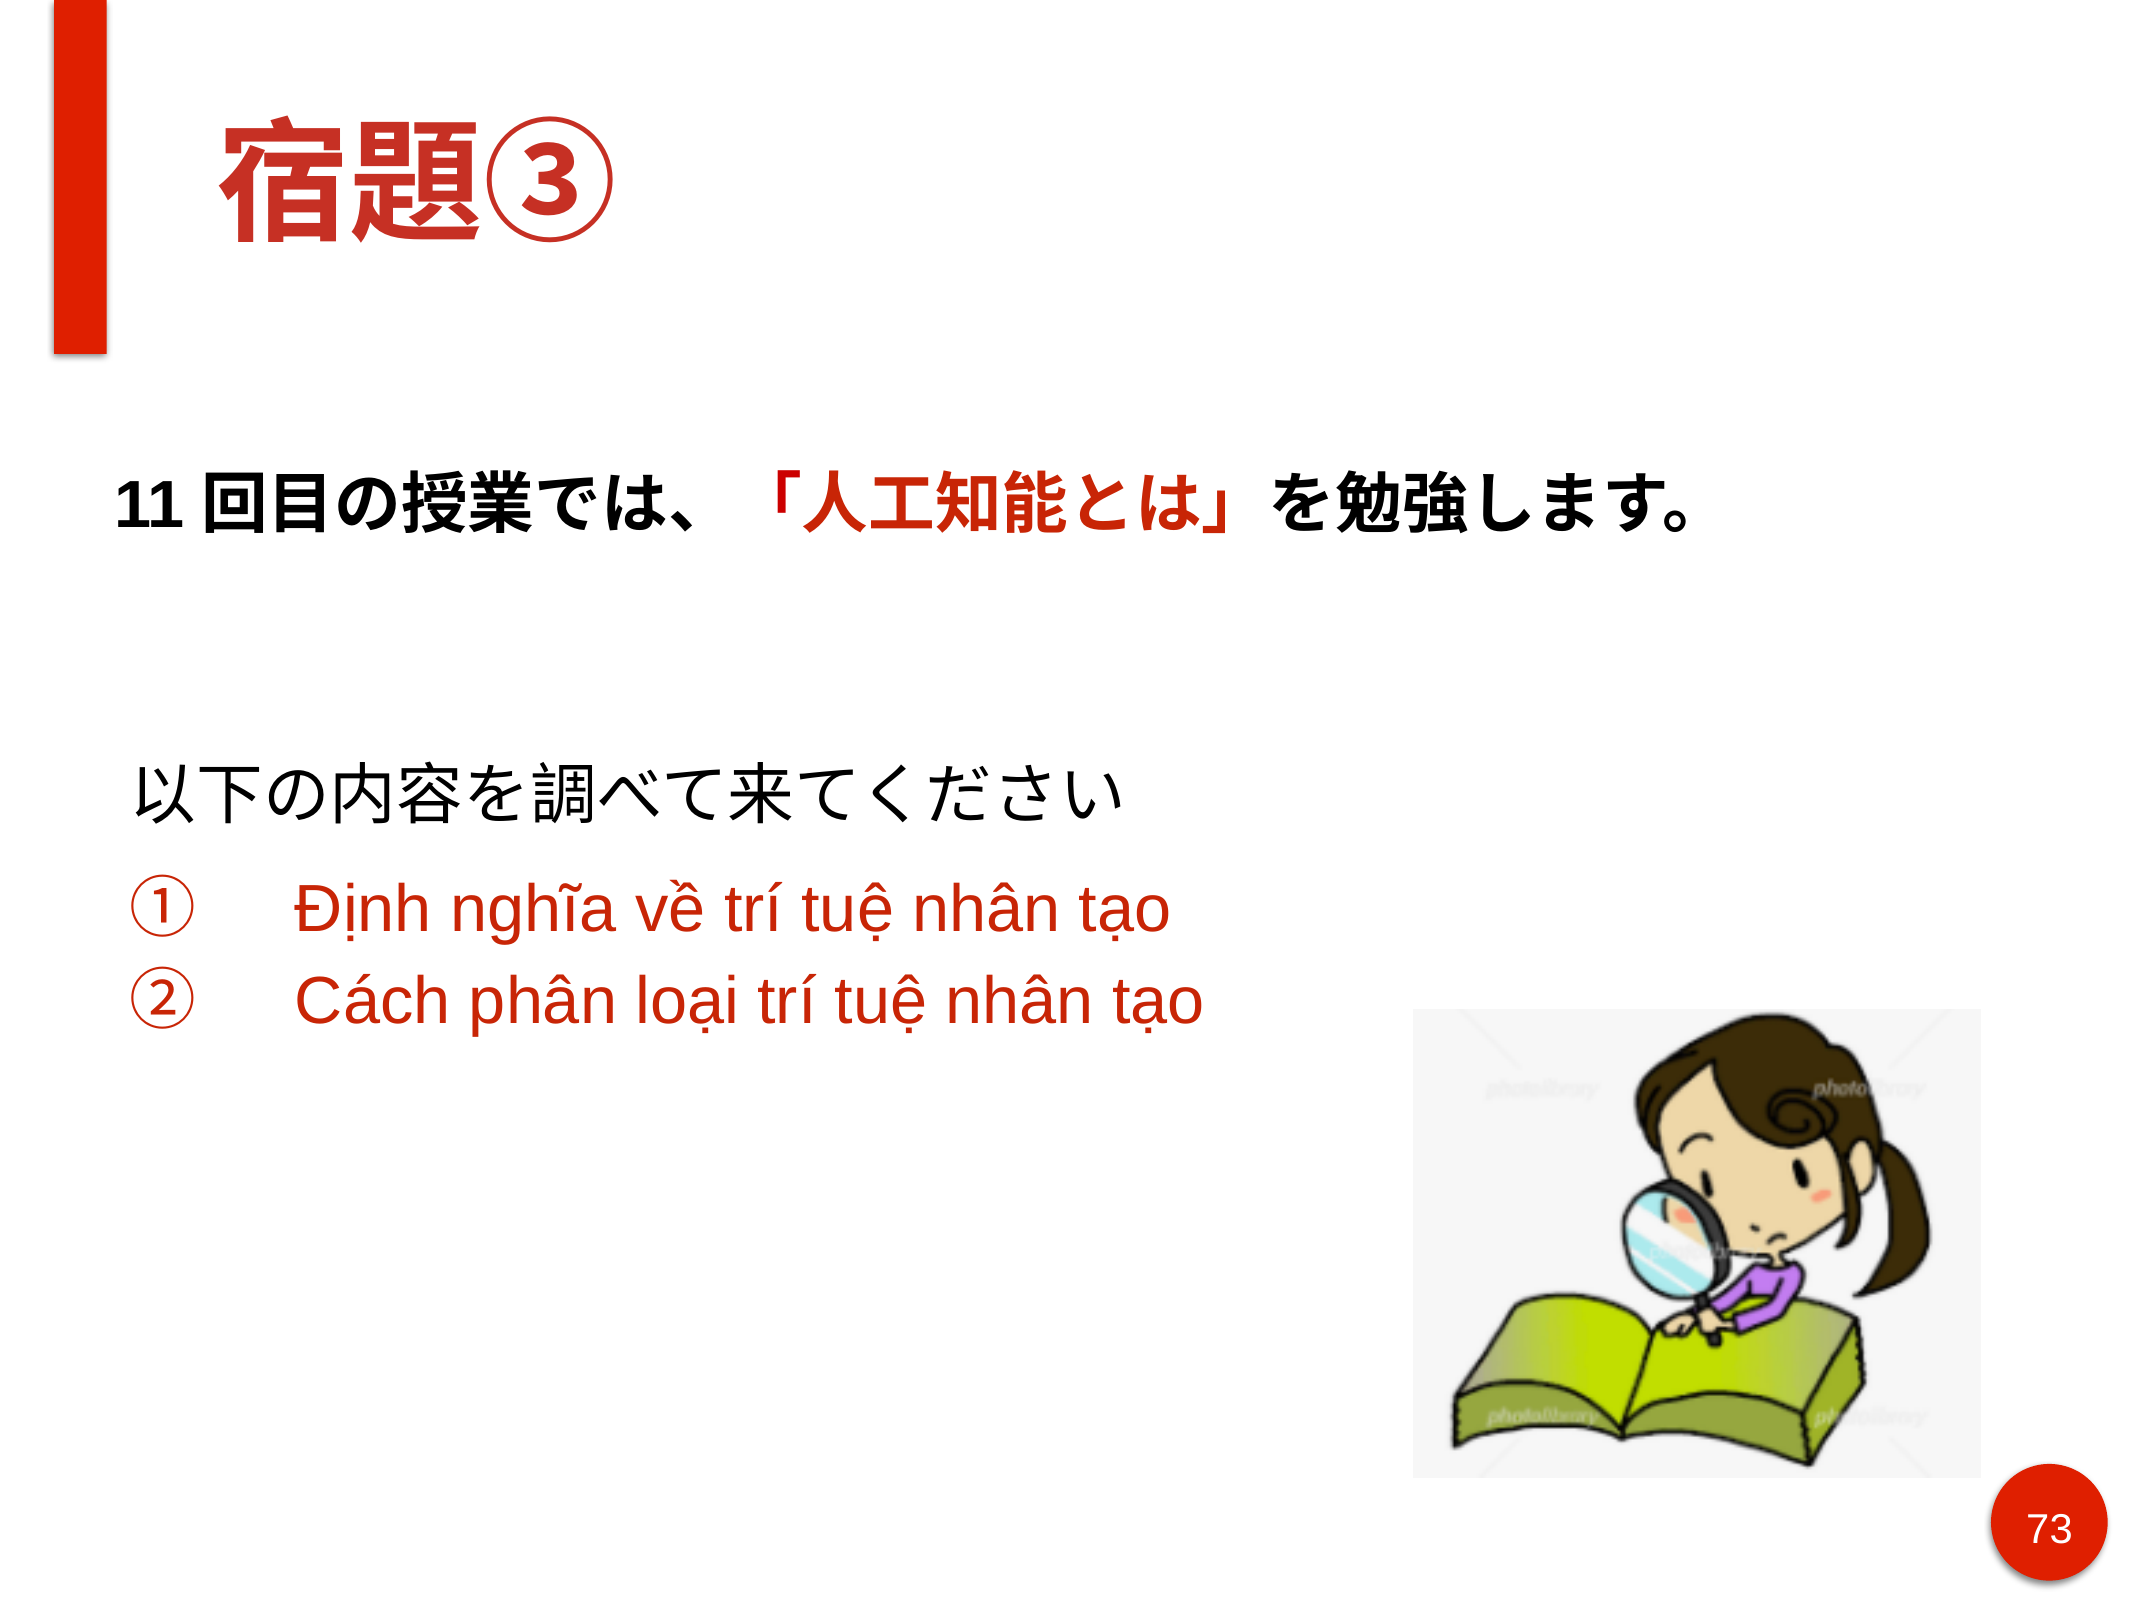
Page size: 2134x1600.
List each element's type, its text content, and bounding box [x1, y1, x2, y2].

slide_number 73 [2012, 1493, 2087, 1552]
picture [1413, 1008, 1982, 1479]
list 以下の内容を調べて来てください ① Định nghĩa về trí tuệ nhân tạo ② Cách phân loại trí tuệ nhân tạo [121, 703, 2052, 1068]
list 11回目の授業では、「人工知能とは」を勉強します。 [106, 412, 2037, 560]
title 宿題③ [208, 11, 1927, 343]
